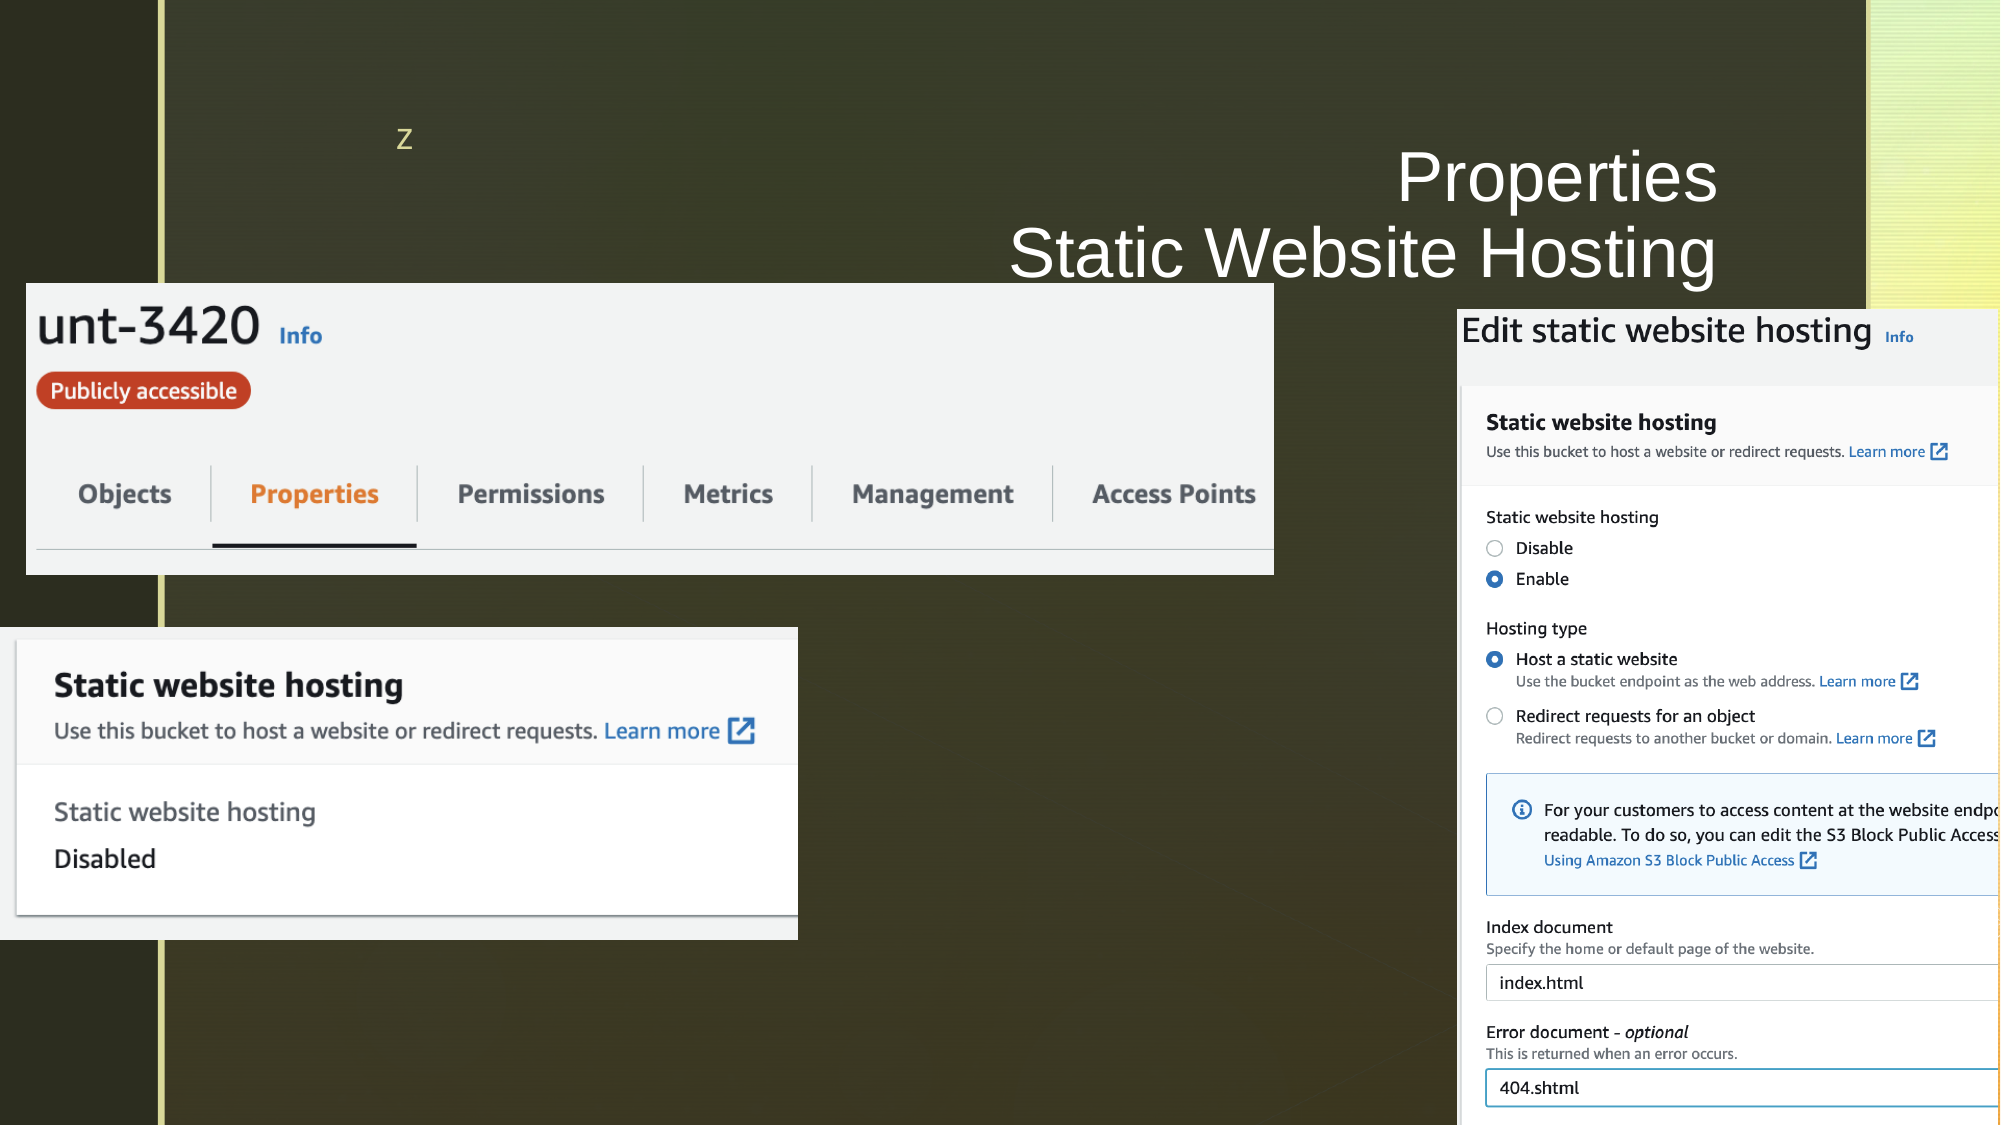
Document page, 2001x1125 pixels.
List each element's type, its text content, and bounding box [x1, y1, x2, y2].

picture [1457, 0, 2001, 1125]
picture [25, 283, 1275, 576]
title Properties Static Website Hosting [428, 132, 1734, 310]
picture [0, 627, 799, 941]
